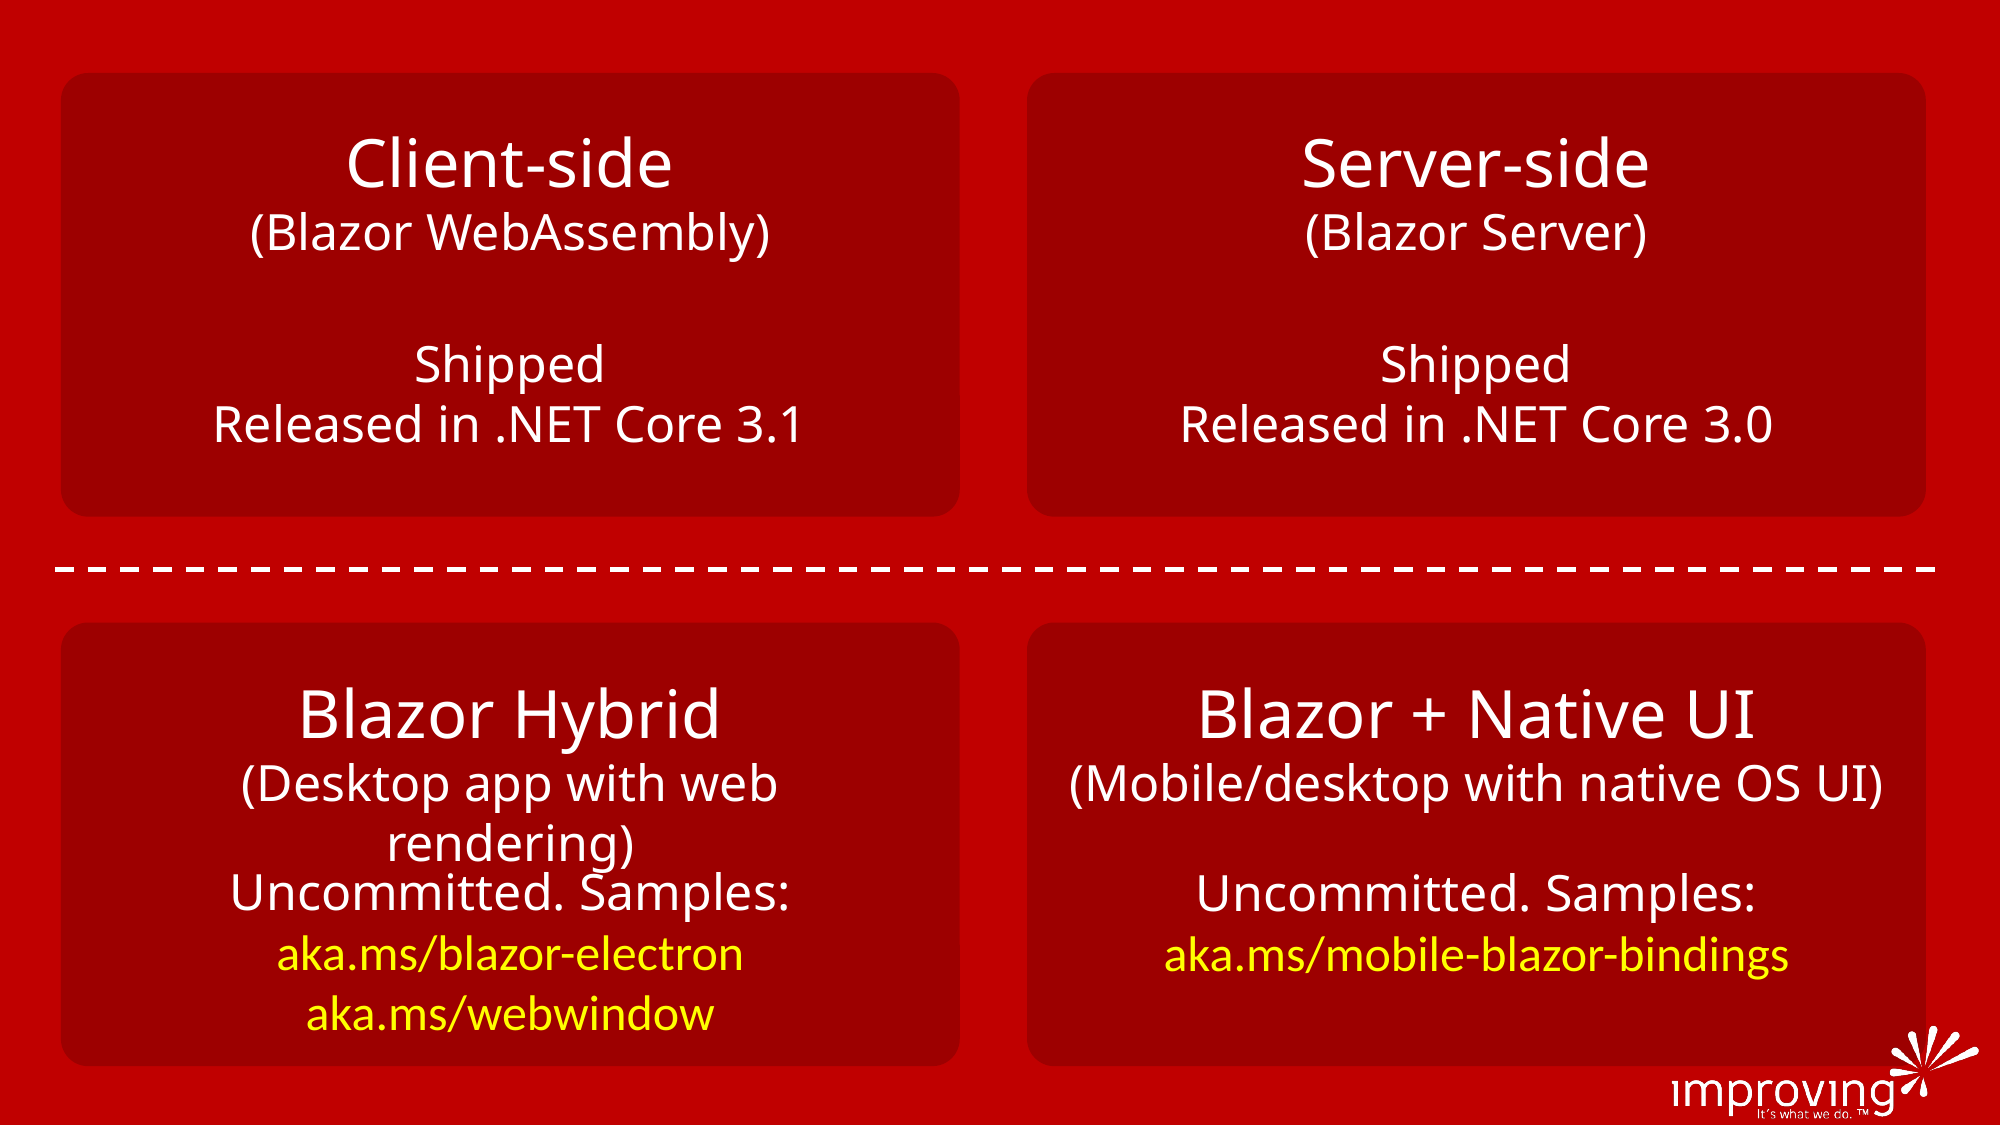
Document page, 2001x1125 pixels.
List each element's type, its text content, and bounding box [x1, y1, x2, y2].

text_box Server-side (Blazor Server) [1286, 113, 1667, 268]
text_box Shipped Released in .NET Core 3.1 [198, 324, 823, 460]
text_box Client-side (Blazor WebAssembly) [235, 113, 785, 268]
text_box Shipped Released in .NET Core 3.0 [1164, 324, 1789, 460]
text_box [1026, 622, 1926, 1067]
text_box [1025, 71, 1927, 518]
text_box [59, 71, 961, 518]
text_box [60, 622, 960, 1067]
picture [1650, 948, 2000, 1125]
